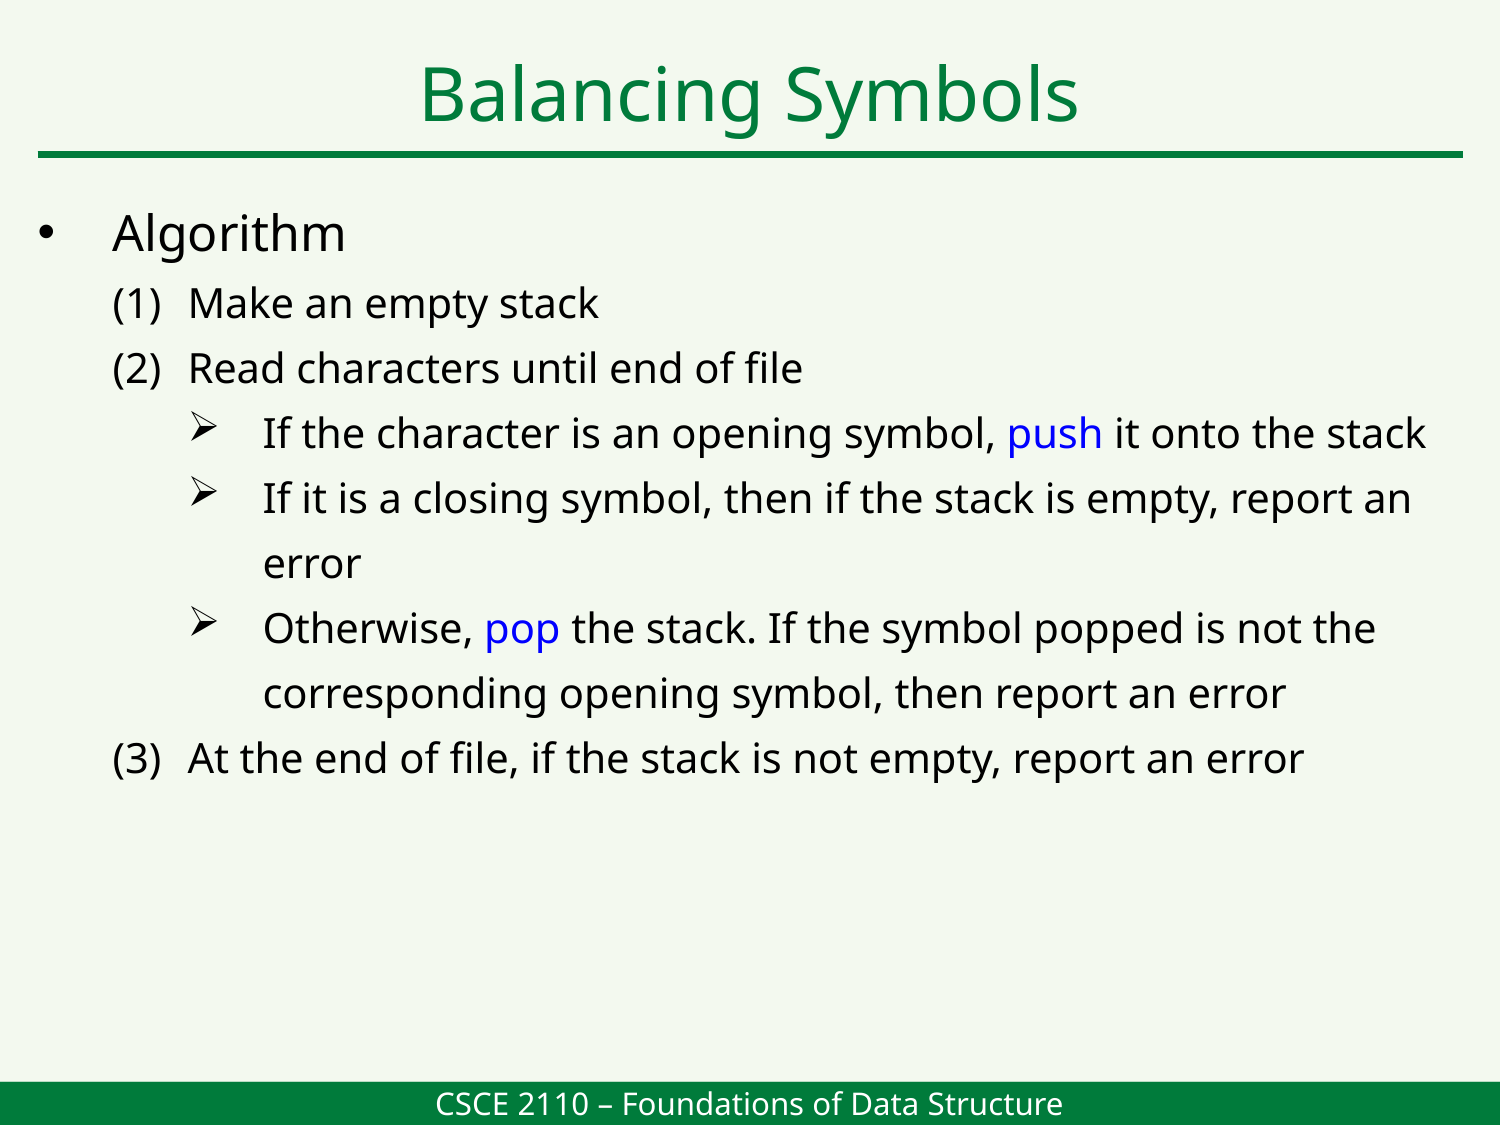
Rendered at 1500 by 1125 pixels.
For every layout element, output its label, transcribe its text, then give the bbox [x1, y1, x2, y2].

text_box Algorithm Make an empty stack Read characters until end of file If the character is an opening symbol, push it onto the stack If it is a closing symbol, then if the stack is empty, report an error Otherwise, pop the stack. If the symbol popped is not the corresponding opening symbol, then report an error At the end of file, if the stack is not empty, report an error [37, 174, 1463, 782]
text_box Balancing Symbols [36, 27, 1463, 155]
